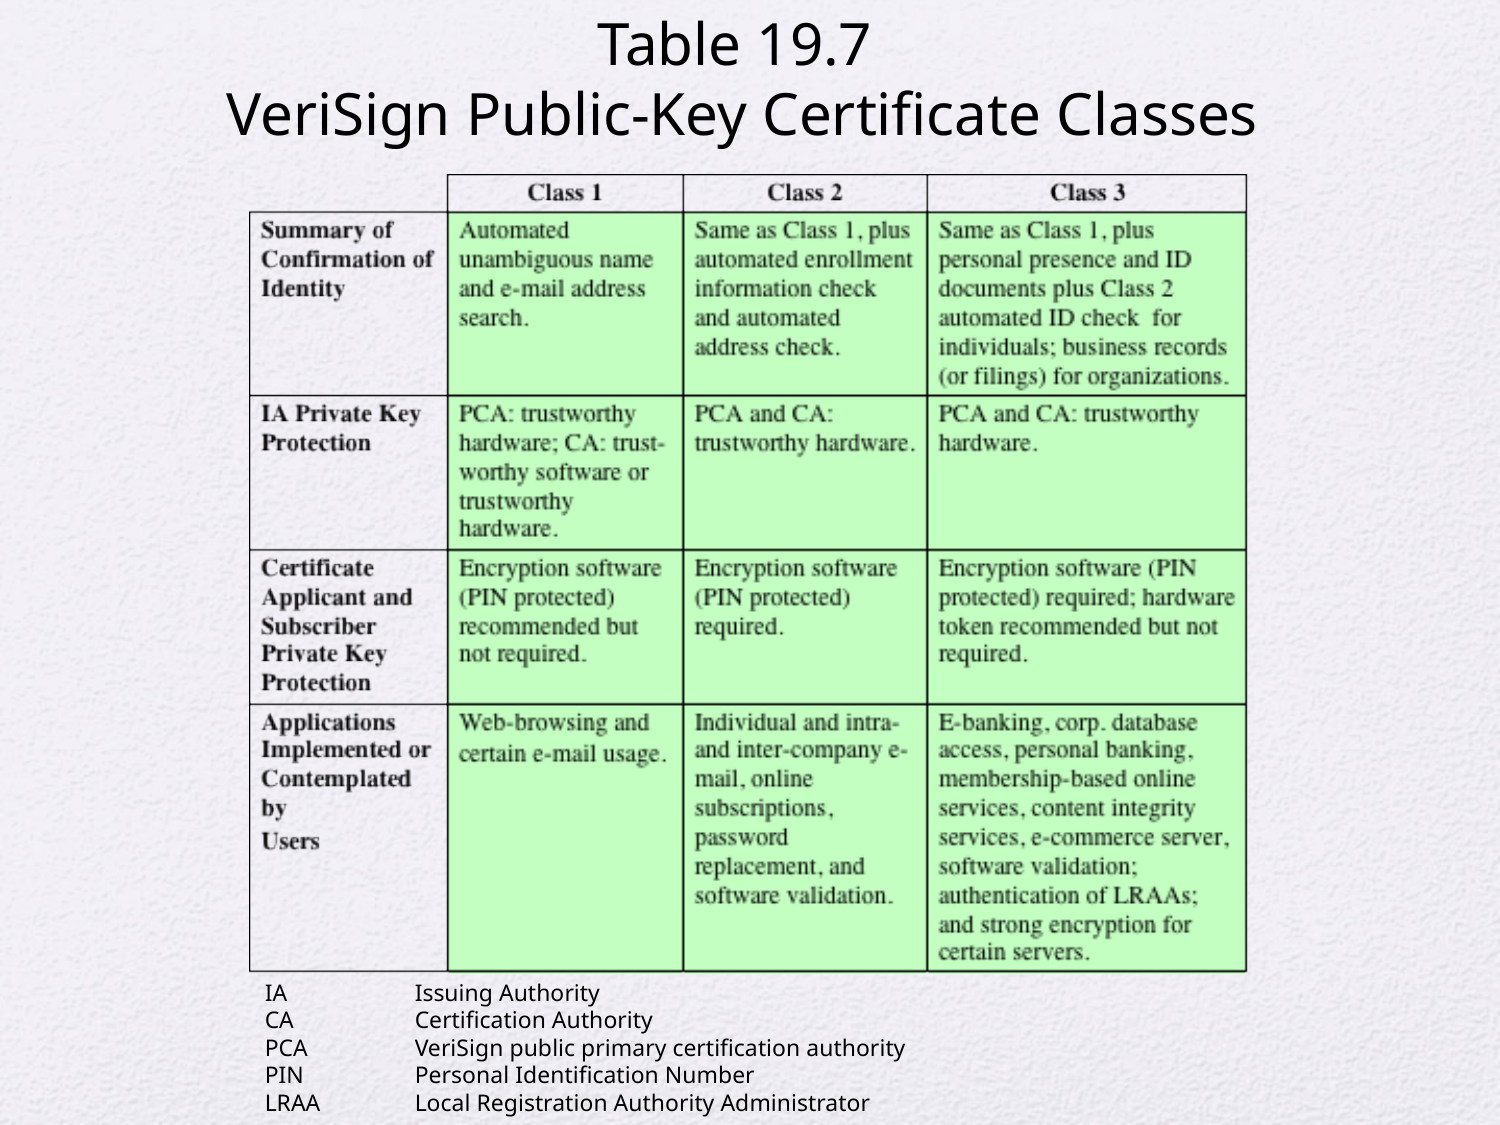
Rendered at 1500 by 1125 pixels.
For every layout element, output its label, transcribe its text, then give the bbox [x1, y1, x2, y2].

picture [0, 155, 1500, 1125]
text_box IA Issuing Authority CA Certification Authority PCA VeriSign public primary certification authority PIN Personal Identification Number LRAA Local Registration Authority Administrator [249, 1014, 1100, 1123]
text_box Table 19.7 VeriSign Public-Key Certificate Classes [0, 0, 1500, 155]
